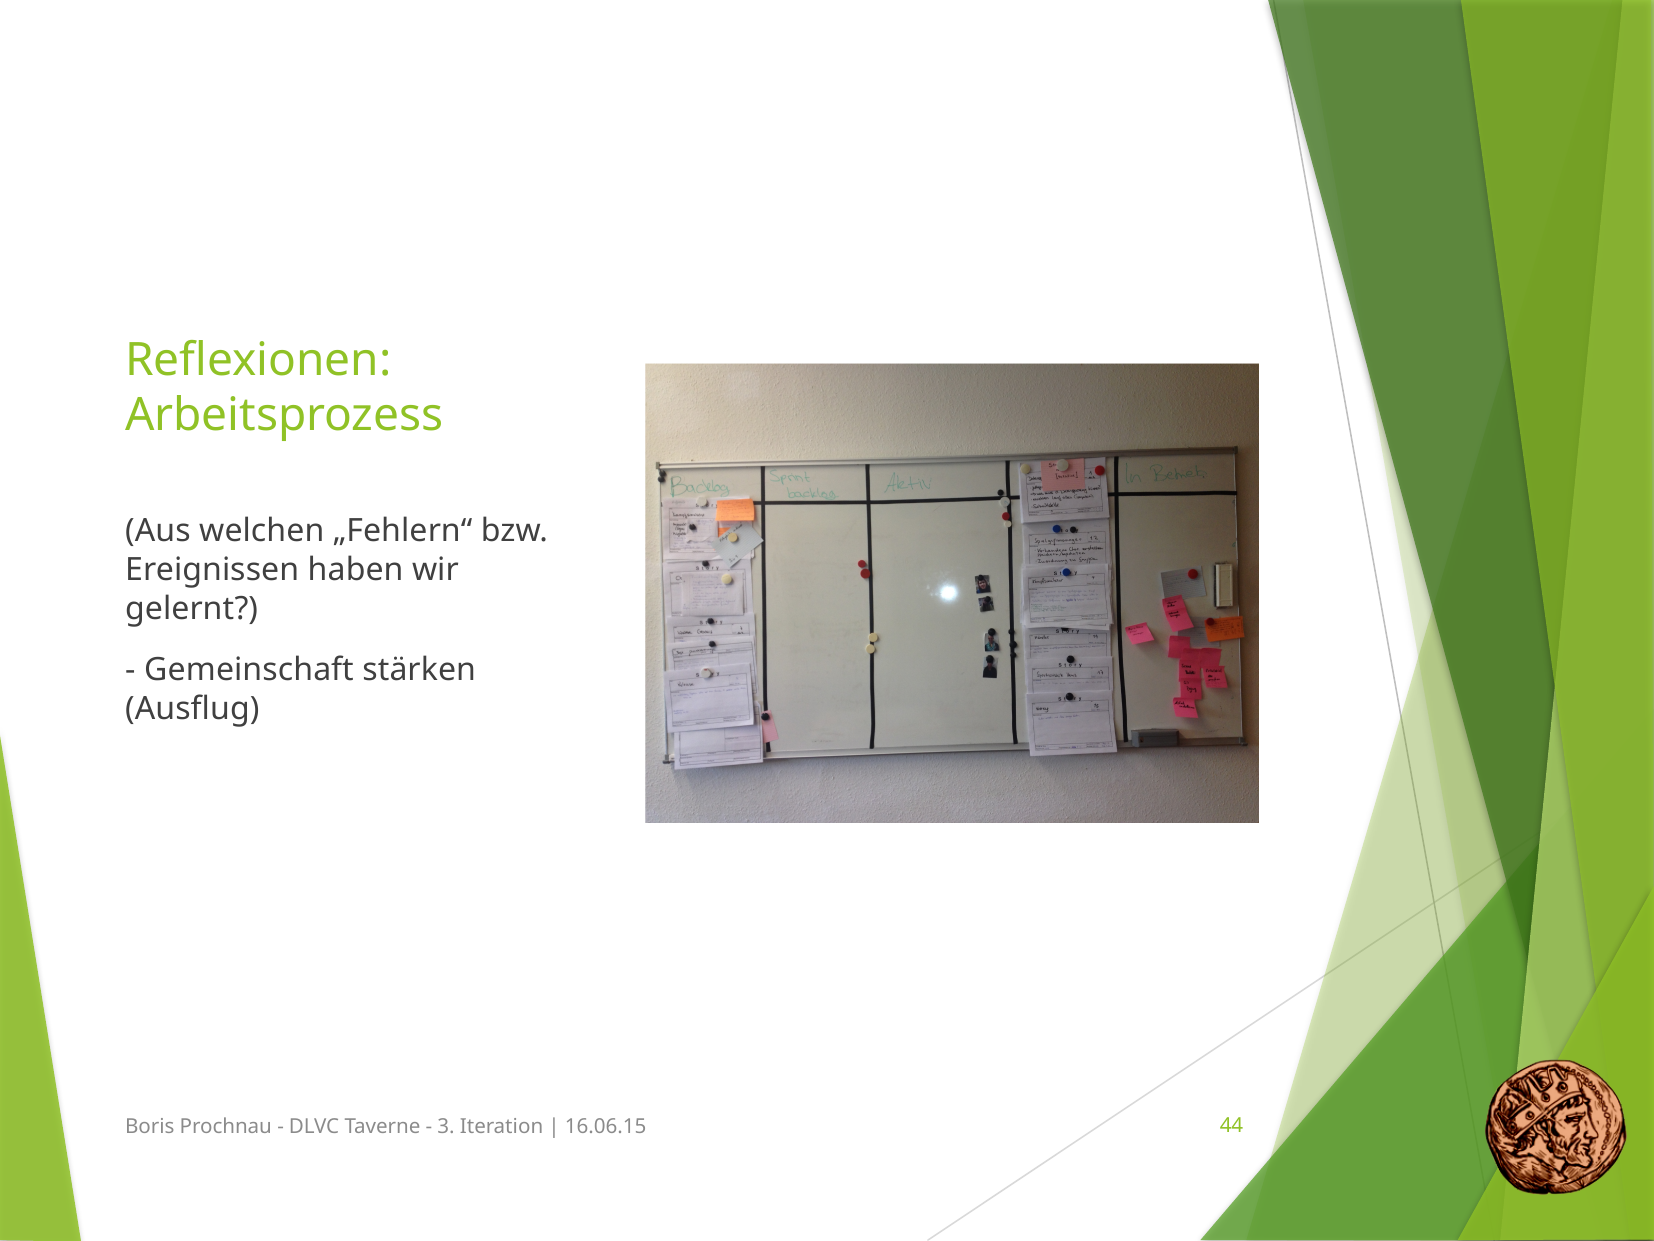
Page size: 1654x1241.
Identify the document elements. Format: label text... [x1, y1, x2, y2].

picture [1483, 1054, 1631, 1197]
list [645, 362, 1259, 823]
footer Boris Prochnau - DLVC Taverne - 3. Iteration | 16.06.15 [110, 1092, 947, 1159]
list (Aus welchen „Fehlern“ bzw. Ereignissen haben wir gelernt?) - Gemeinschaft stärken (Ausflug) [110, 502, 615, 970]
title Reflexionen: Arbeitsprozess [110, 271, 615, 502]
slide_number 44 [1165, 1092, 1259, 1159]
